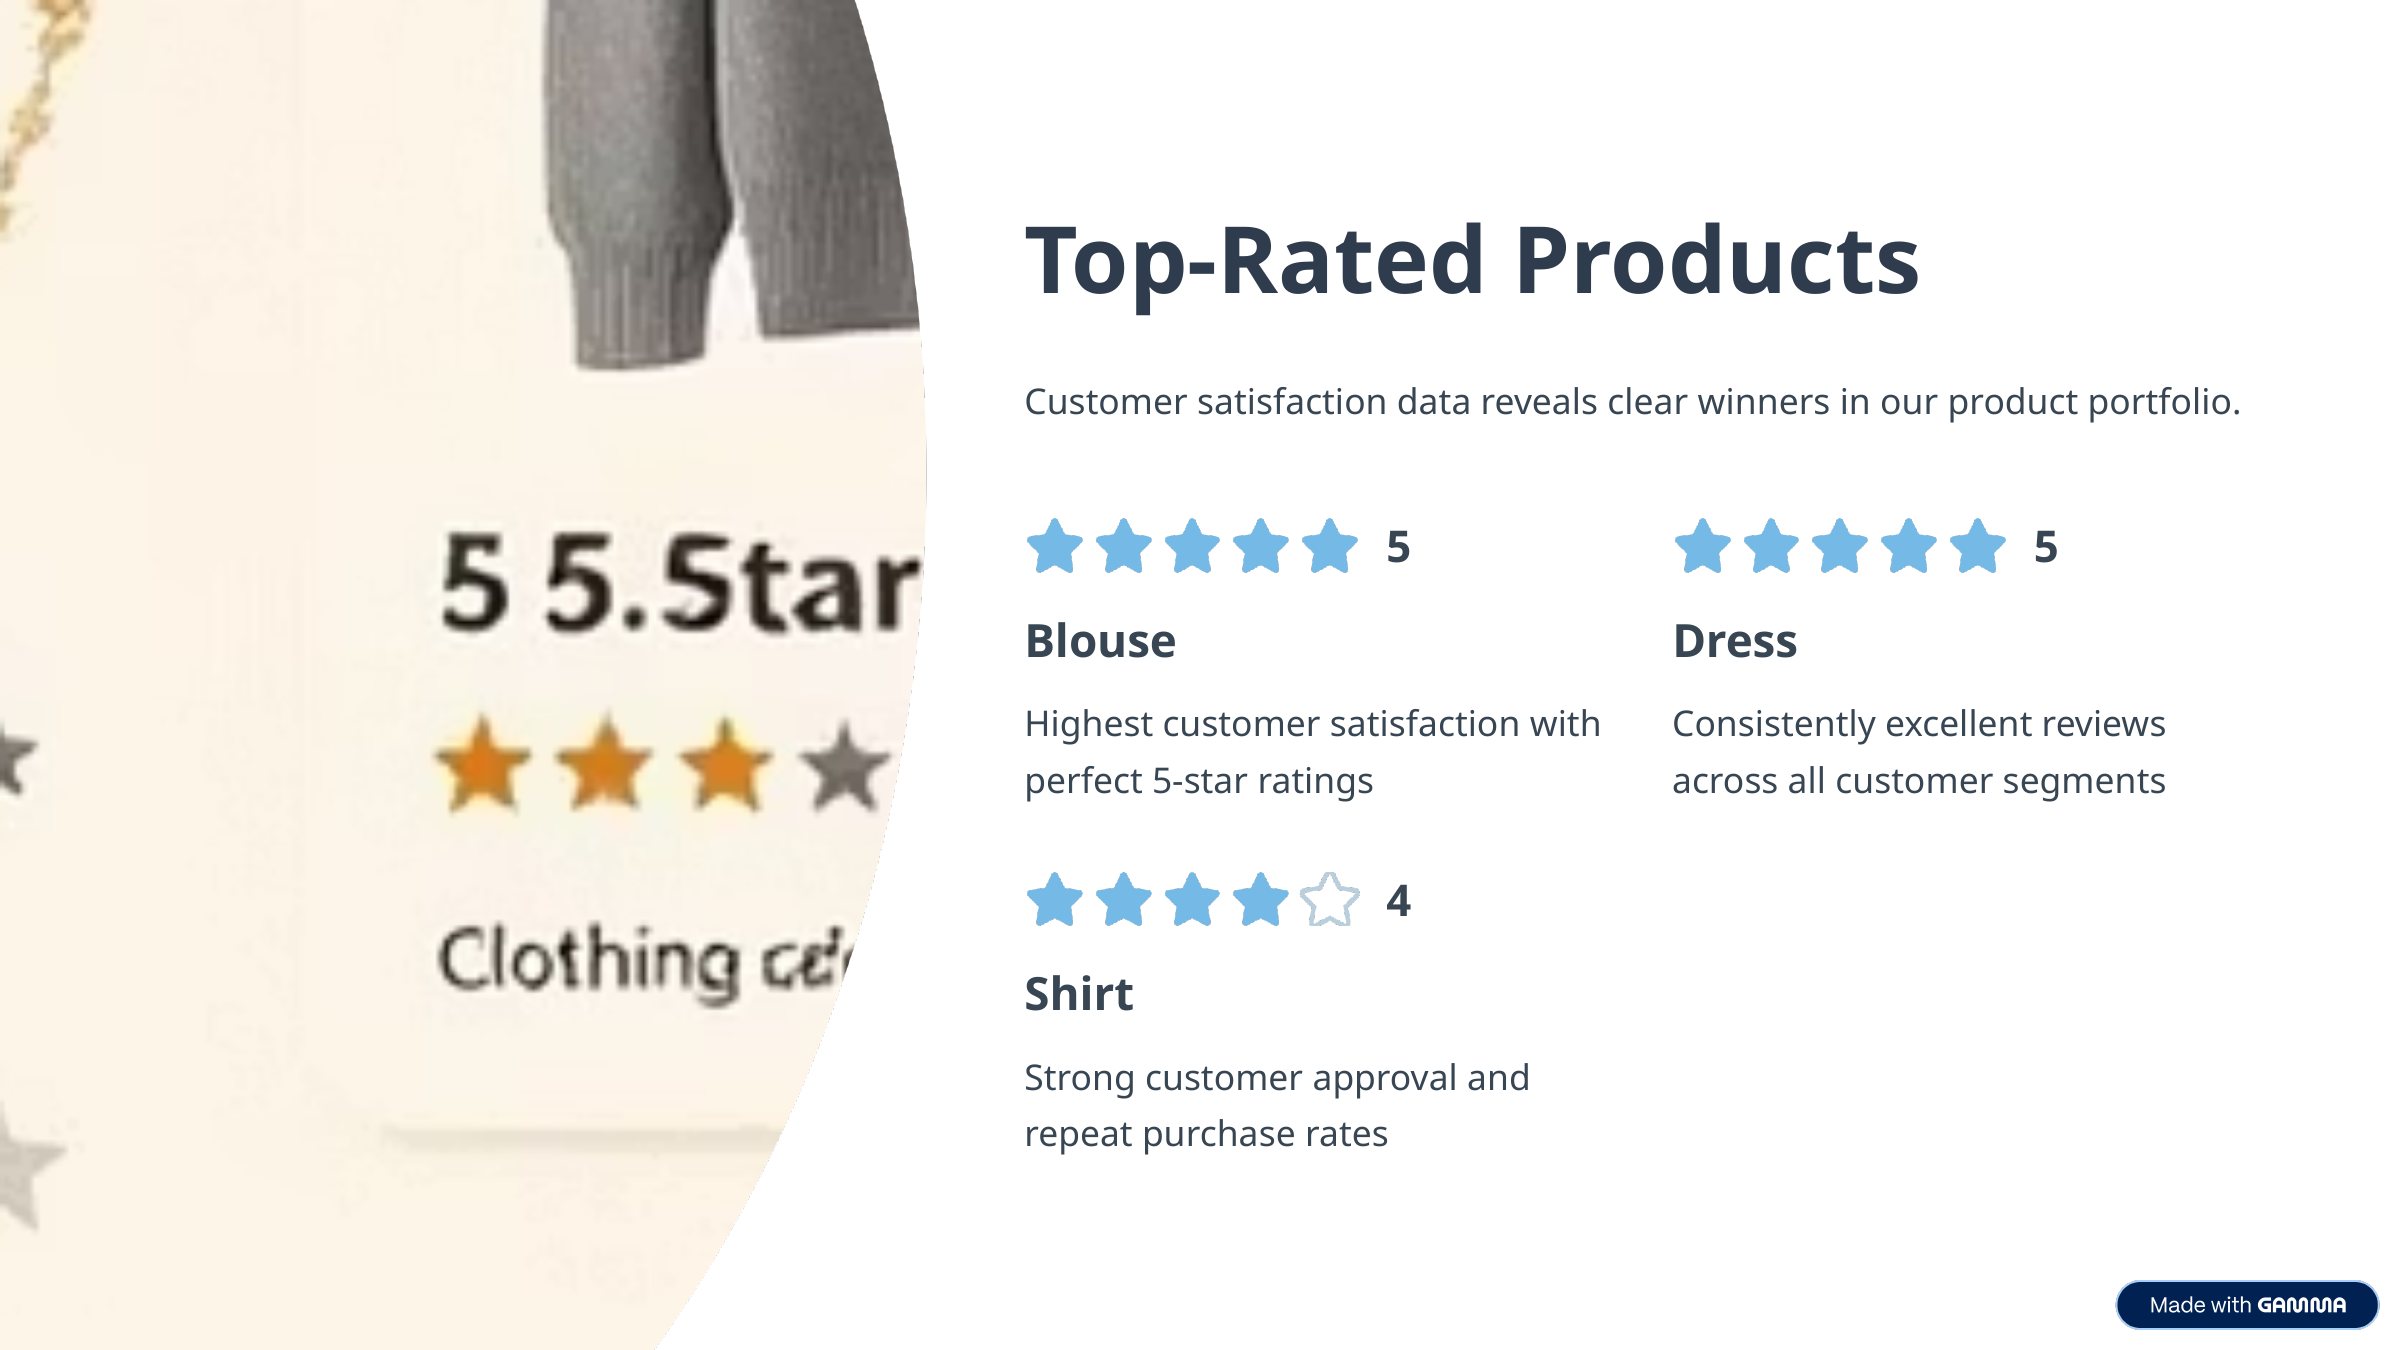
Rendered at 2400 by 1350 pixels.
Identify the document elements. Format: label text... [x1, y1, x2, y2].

picture [1809, 518, 1870, 573]
picture [1878, 518, 1939, 573]
text_box Top-Rated Products [1024, 195, 1960, 312]
picture [1161, 518, 1222, 573]
picture [1093, 872, 1154, 926]
text_box Consistently excellent reviews across all customer segments [1672, 687, 2276, 802]
picture [1024, 518, 1085, 573]
picture [1299, 872, 1360, 926]
text_box 5 [1386, 527, 1431, 573]
picture [1161, 872, 1222, 926]
text_box Blouse [1024, 607, 1492, 667]
picture [1024, 872, 1085, 926]
text_box Customer satisfaction data reveals clear winners in our product portfolio. [1024, 365, 2276, 479]
text_box Shirt [1024, 961, 1492, 1020]
picture [1741, 518, 1801, 573]
picture [1672, 518, 1733, 573]
picture [2106, 1271, 2389, 1339]
picture [1230, 872, 1291, 926]
text_box 4 [1386, 881, 1431, 926]
text_box Highest customer satisfaction with perfect 5-star ratings [1024, 687, 1628, 802]
text_box 5 [2034, 527, 2079, 573]
text_box Strong customer approval and repeat purchase rates [1024, 1041, 1628, 1155]
picture [1947, 518, 2008, 573]
picture [1093, 518, 1154, 573]
picture [0, 0, 945, 1350]
picture [1230, 518, 1291, 573]
text_box Dress [1672, 607, 2140, 667]
picture [1299, 518, 1360, 573]
